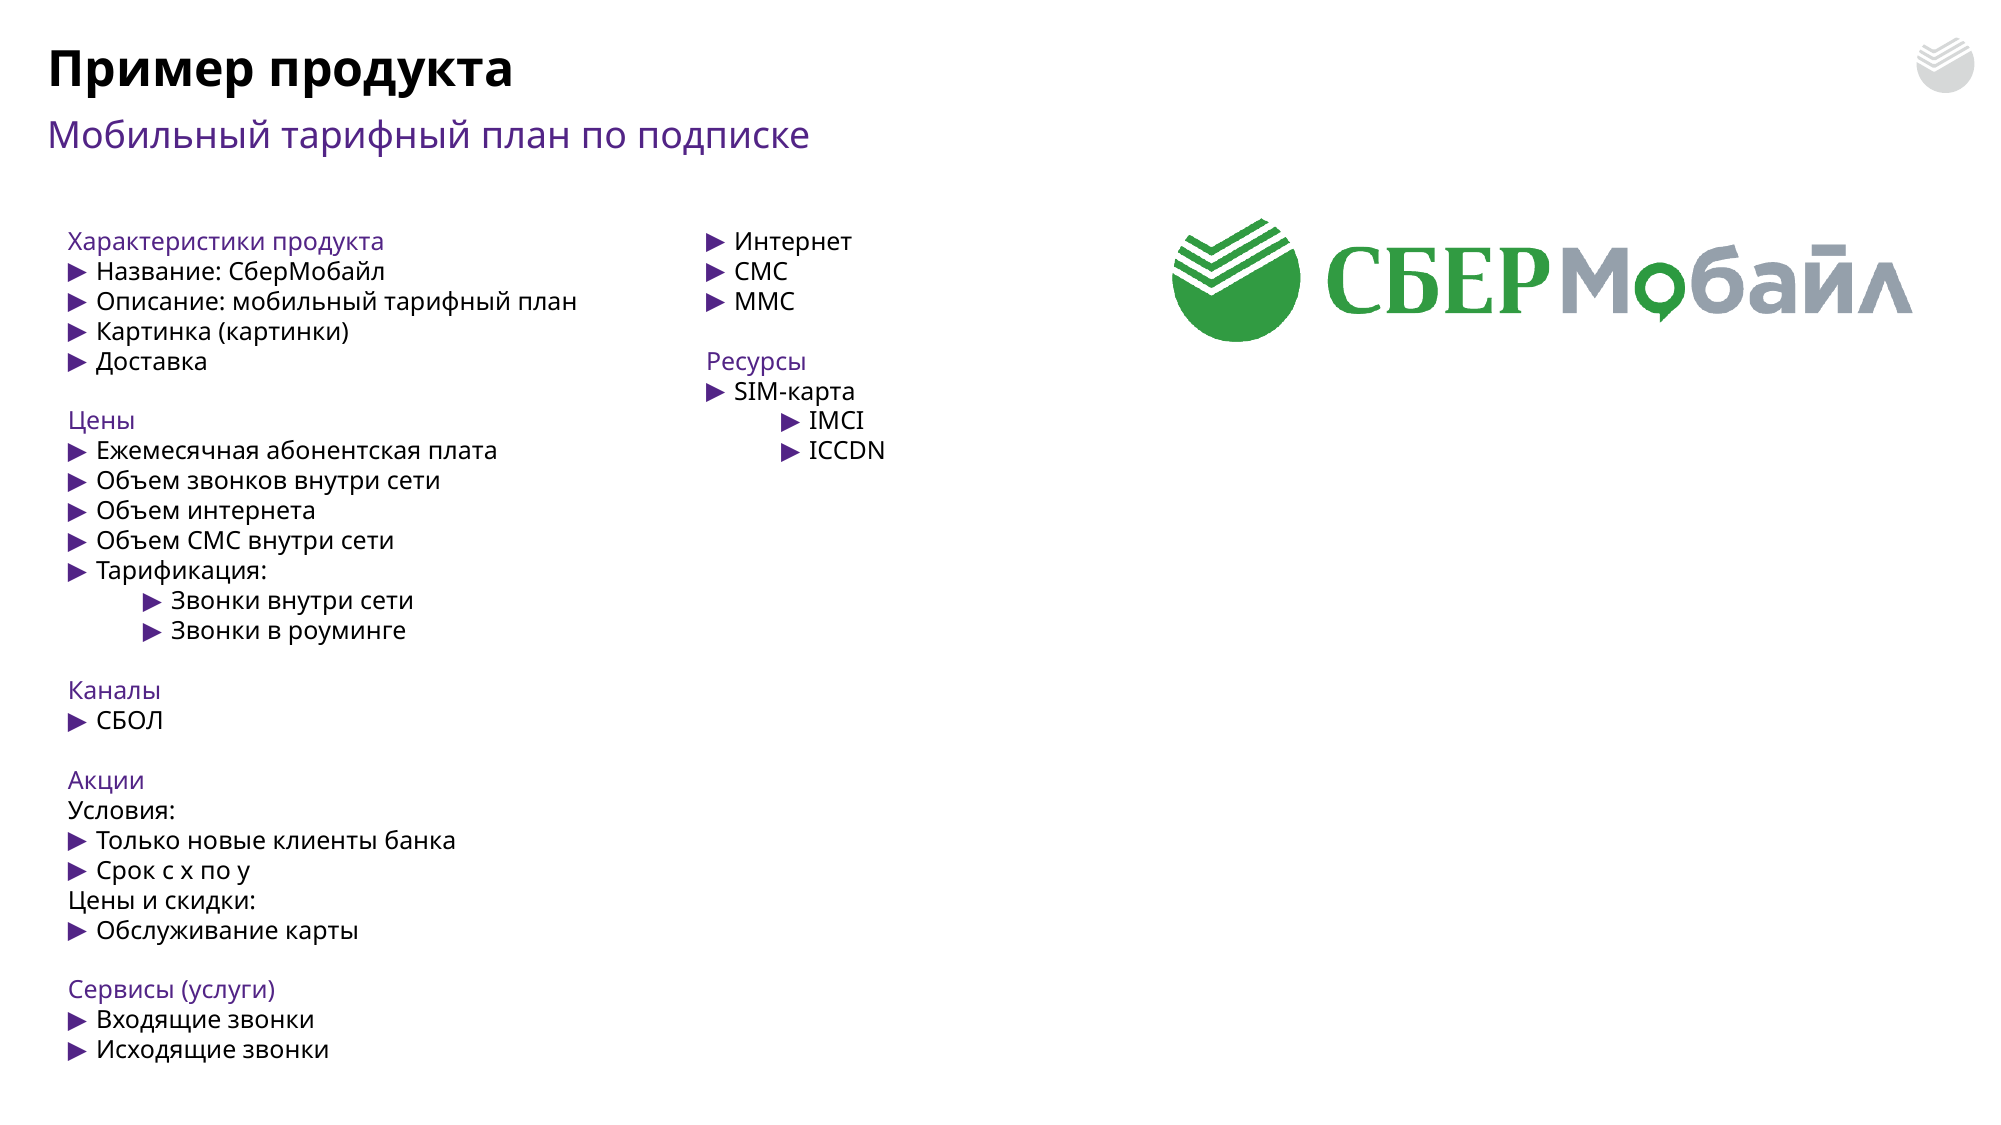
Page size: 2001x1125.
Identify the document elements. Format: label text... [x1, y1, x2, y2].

text_box Мобильный тарифный план по подписке [32, 103, 1968, 164]
picture [1172, 218, 1913, 342]
text_box Характеристики продукта Название: СберМобайл Описание: мобильный тарифный план Картинка (картинки) Доставка Цены Ежемесячная абонентская плата Объем звонков внутри сети Объем интернета Объем СМС внутри сети Тарификация: Звонки внутри сети Звонки в роуминге Каналы СБОЛ Акции Условия: Только новые клиенты банка Срок с x по y Цены и скидки: Обслуживание карты Сервисы (услуги) Входящие звонки Исходящие звонки Интернет СМС ММС Ресурсы SIM-карта IMCI ICCDN [53, 218, 1939, 1080]
title Пример продукта [32, 35, 1887, 103]
